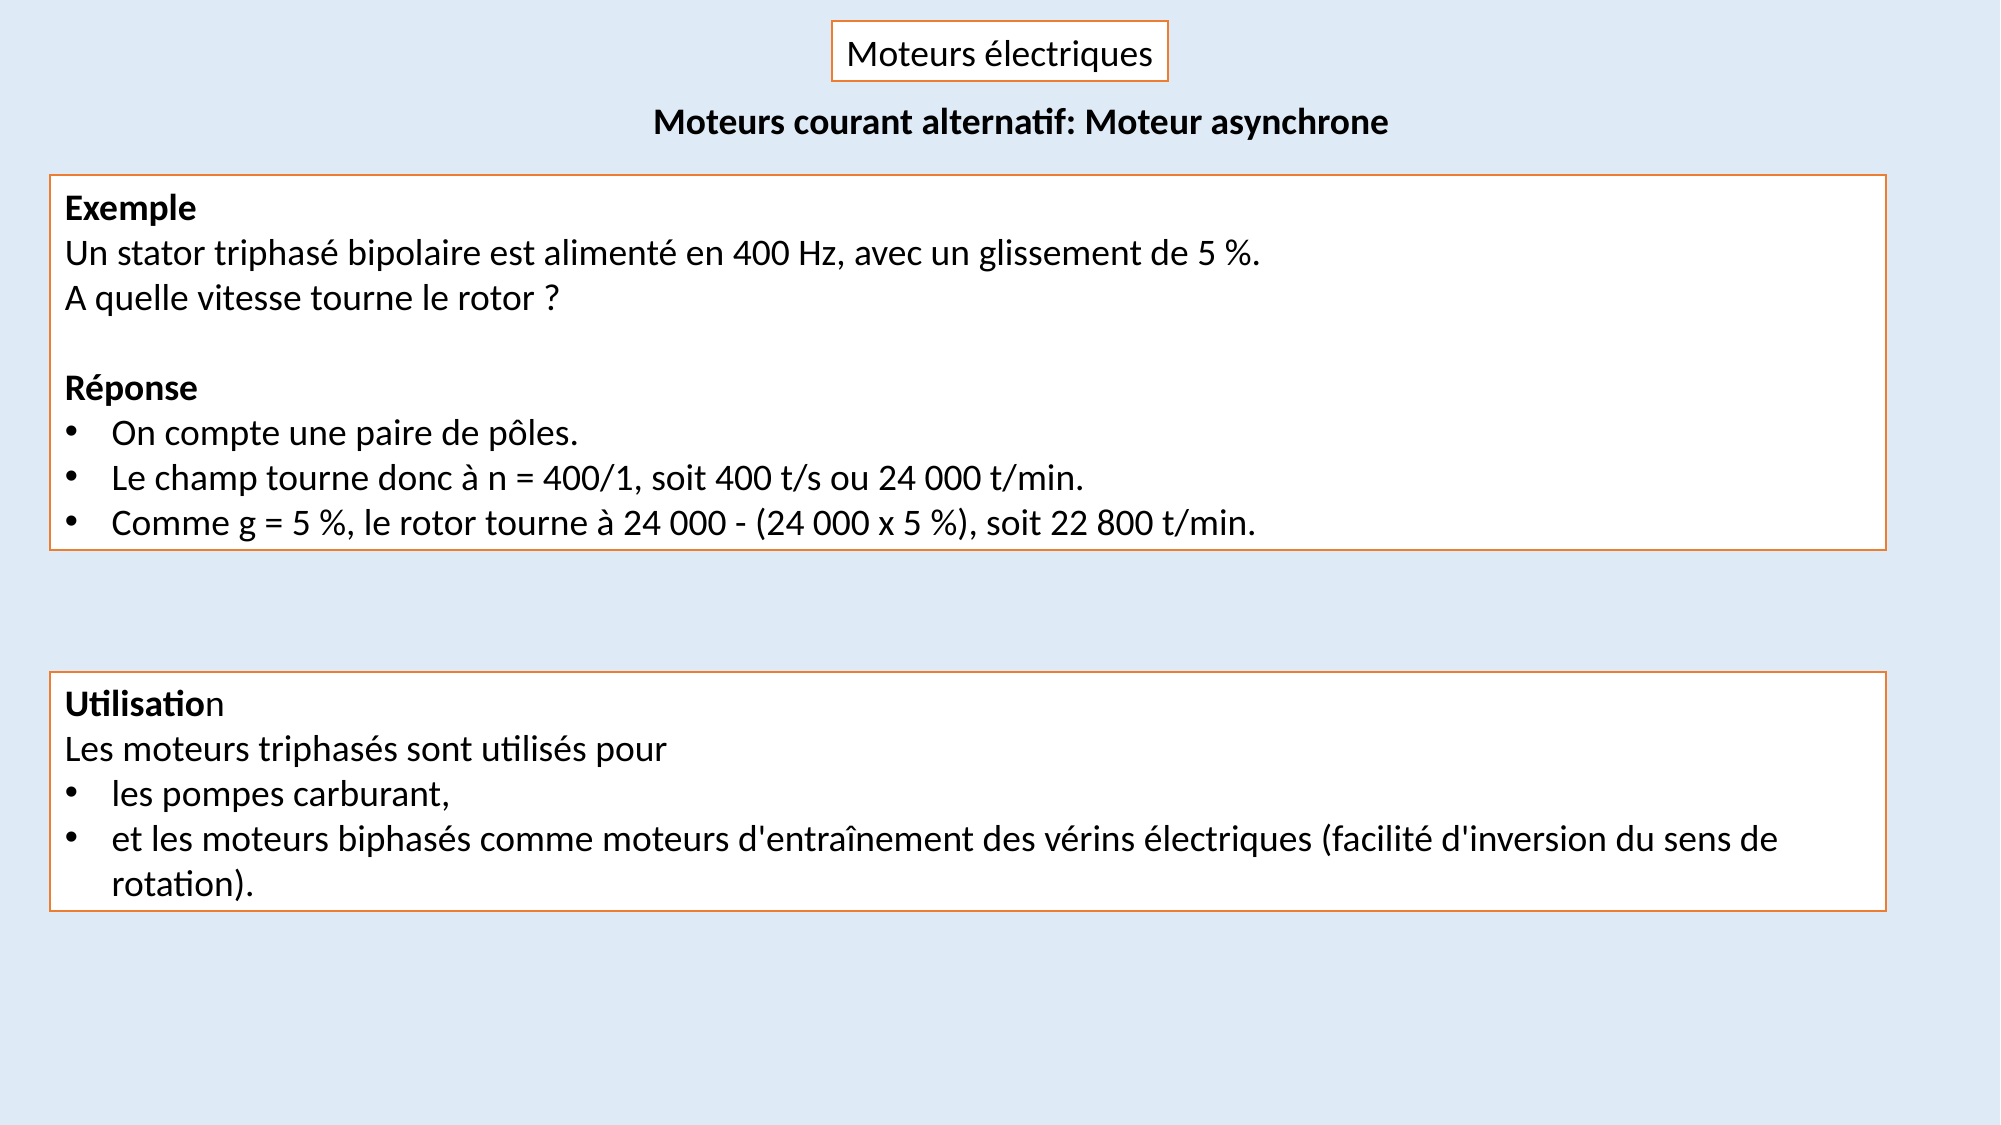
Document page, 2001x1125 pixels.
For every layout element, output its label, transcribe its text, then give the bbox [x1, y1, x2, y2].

text_box Exemple Un stator triphasé bipolaire est alimenté en 400 Hz, avec un glissement de 5 %. A quelle vitesse tourne le rotor ? Réponse On compte une paire de pôles. Le champ tourne donc à n = 400/1, soit 400 t/s ou 24 000 t/min. Comme g = 5 %, le rotor tourne à 24 000 - (24 000 x 5 %), soit 22 800 t/min. [49, 174, 1887, 551]
text_box Utilisation Les moteurs triphasés sont utilisés pour les pompes carburant, et les moteurs biphasés comme moteurs d'entraînement des vérins électriques (facilité d'inversion du sens de rotation). [49, 671, 1887, 912]
text_box Moteurs électriques [831, 20, 1169, 82]
text_box Moteurs courant alternatif: Moteur asynchrone [638, 89, 1405, 150]
